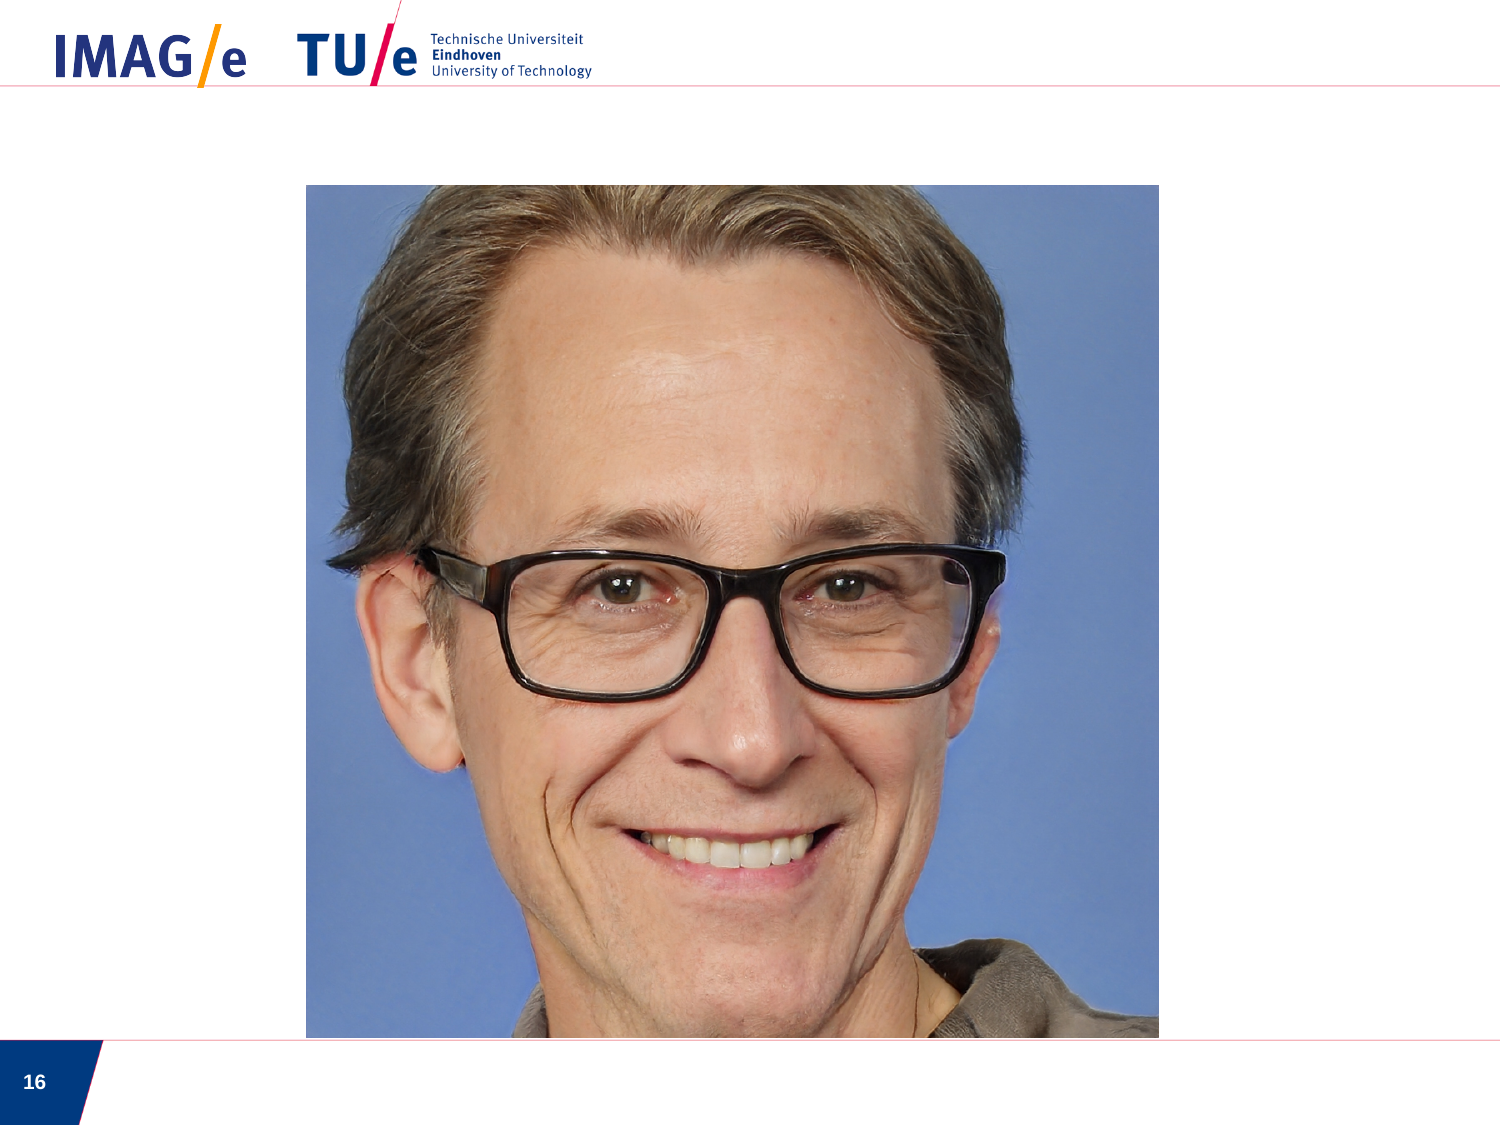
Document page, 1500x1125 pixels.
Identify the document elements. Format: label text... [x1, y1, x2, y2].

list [306, 185, 1160, 1038]
slide_number 16 [8, 1061, 95, 1108]
picture [0, 0, 1500, 1125]
